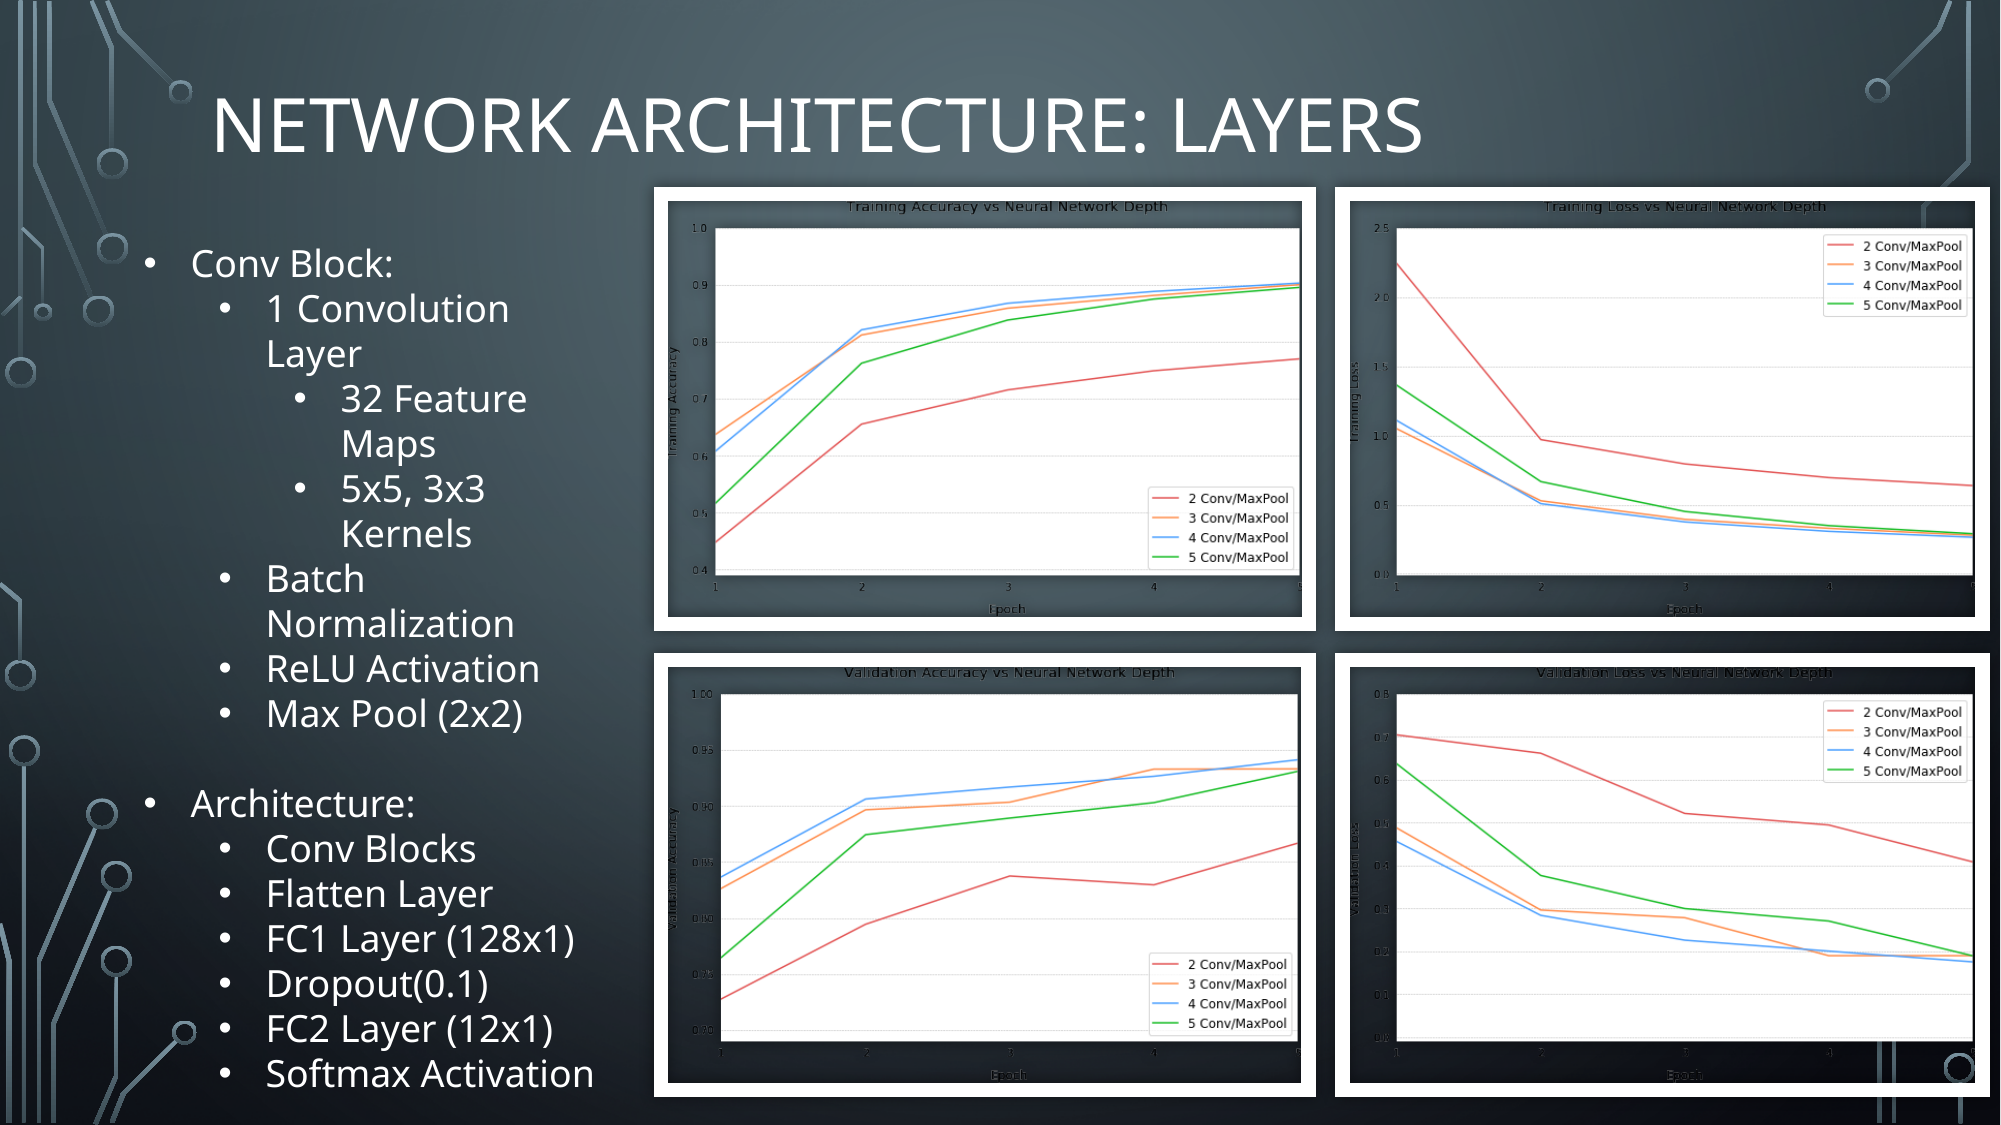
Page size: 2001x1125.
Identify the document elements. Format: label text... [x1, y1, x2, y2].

picture [1342, 659, 1983, 1091]
picture [1342, 193, 1983, 625]
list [660, 193, 1310, 625]
text_box Conv Block: 1 Convolution Layer 32 Feature Maps 5x5, 3x3 Kernels Batch Normalization ReLU Activation Max Pool (2x2) Architecture: Conv Blocks Flatten Layer FC1 Layer (128x1) Dropout(0.1) FC2 Layer (12x1) Softmax Activation [128, 232, 627, 1125]
title Network architecture: Layers [195, 23, 1709, 233]
picture [660, 659, 1309, 1091]
